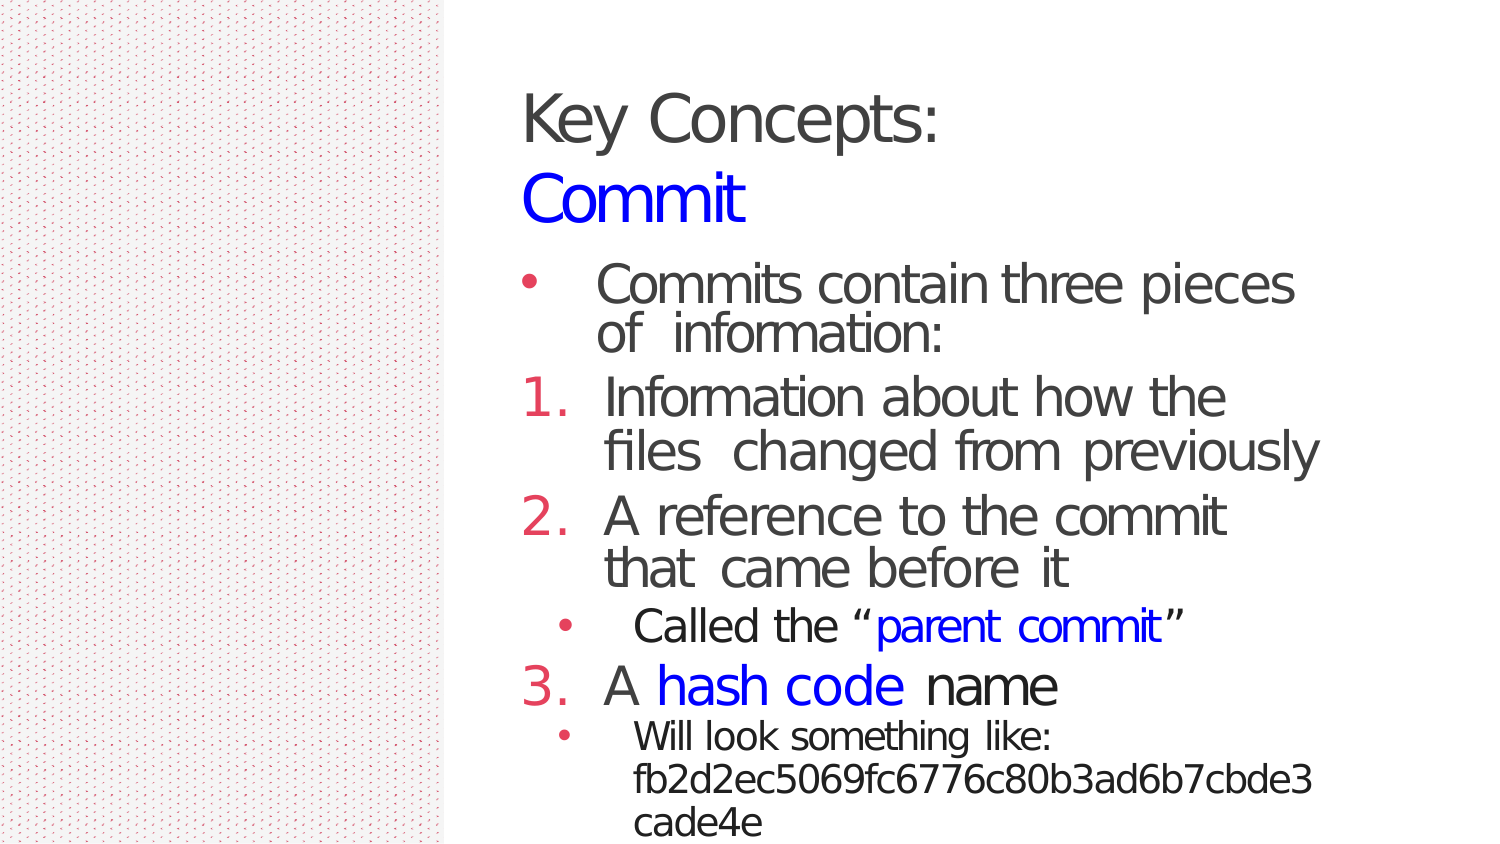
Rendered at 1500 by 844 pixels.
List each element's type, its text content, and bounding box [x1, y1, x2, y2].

text_box Commits contain three pieces of information: Information about how the files changed from previously A reference to the commit that came before it Called the “parent commit” A hash code name Will look something like: fb2d2ec5069fc6776c80b3ad6b7cbde3cade4e [518, 246, 1445, 844]
picture [0, 0, 444, 844]
title Key Concepts: Commit [518, 73, 1178, 236]
